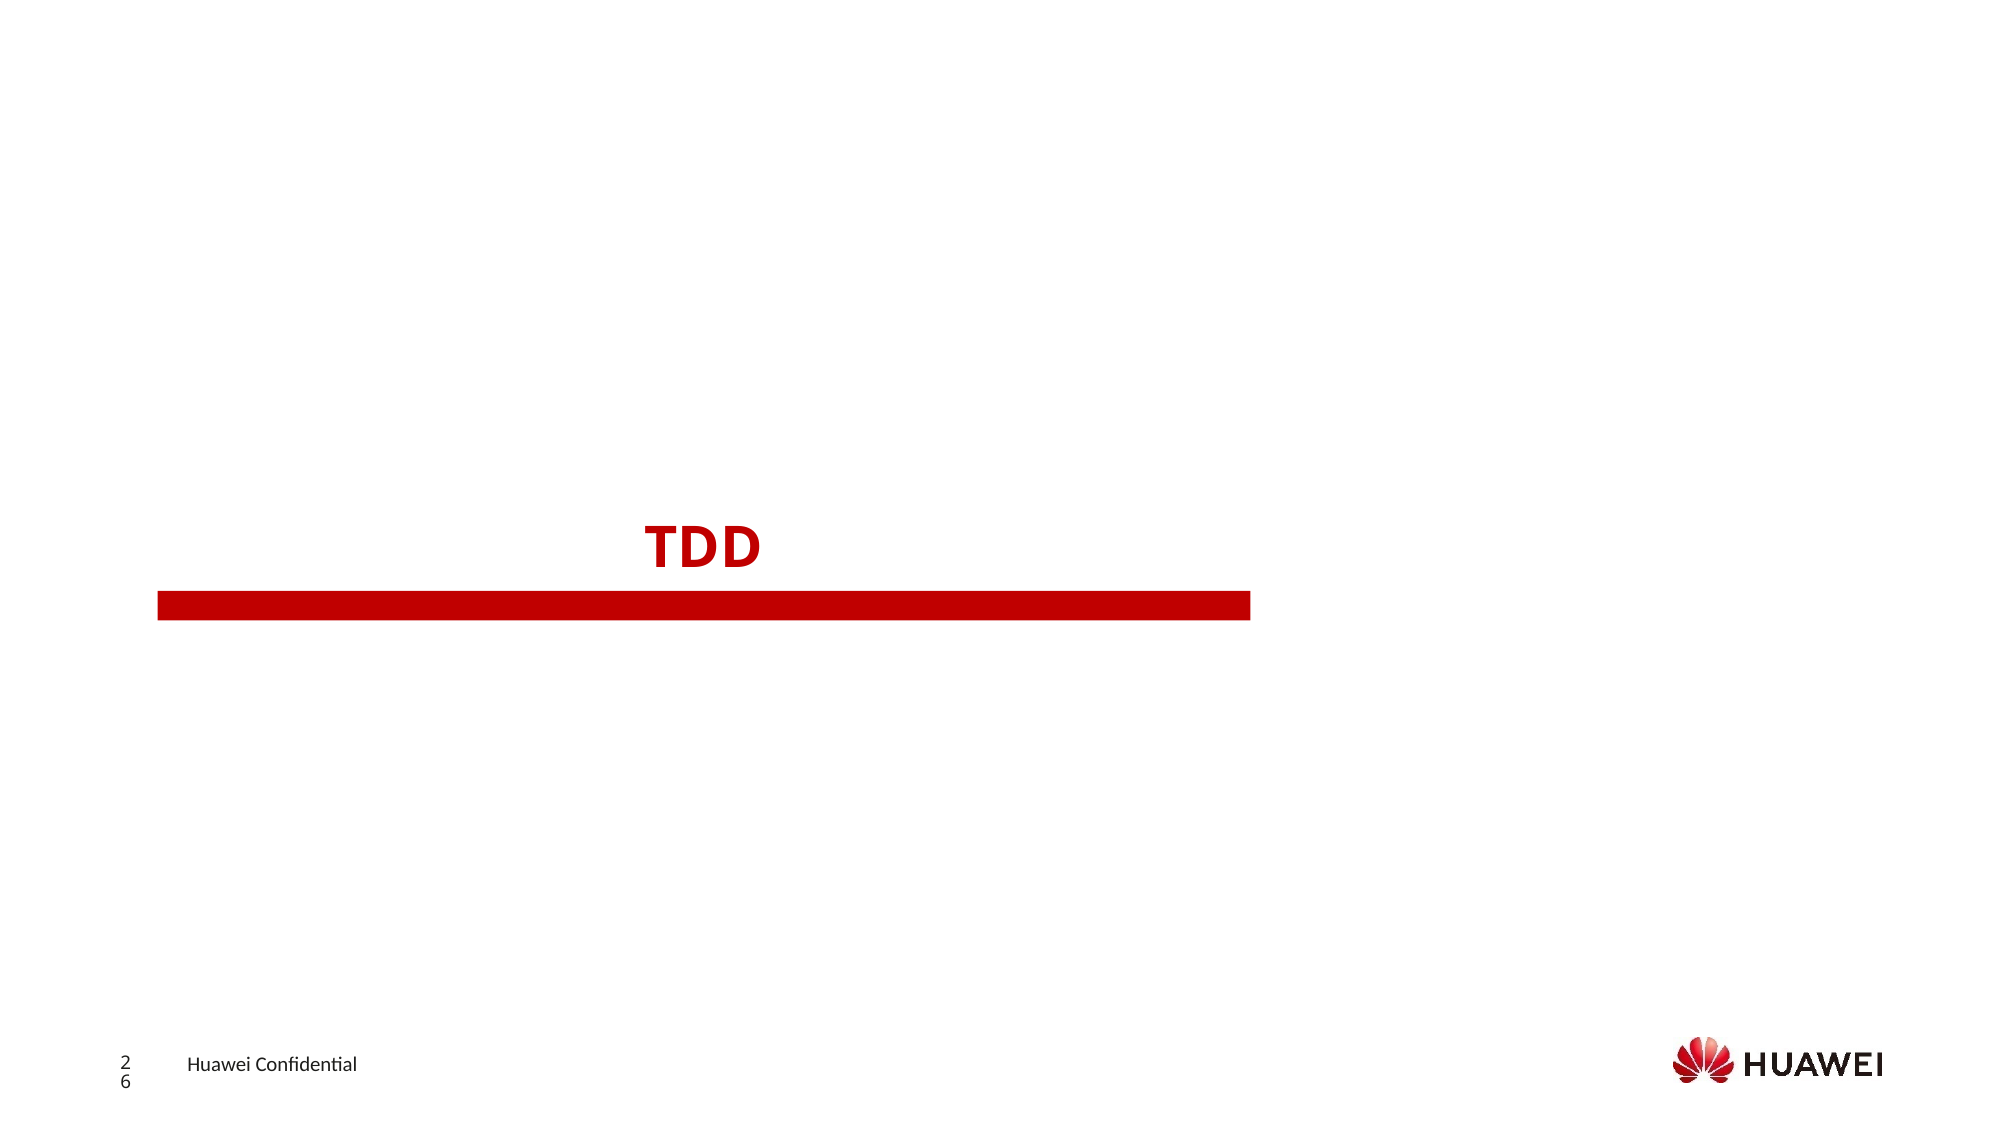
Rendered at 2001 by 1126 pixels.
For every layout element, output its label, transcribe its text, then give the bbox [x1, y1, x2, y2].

slide_number 26 [120, 1050, 142, 1072]
title TDD [157, 465, 1251, 590]
picture [1673, 1037, 1882, 1083]
